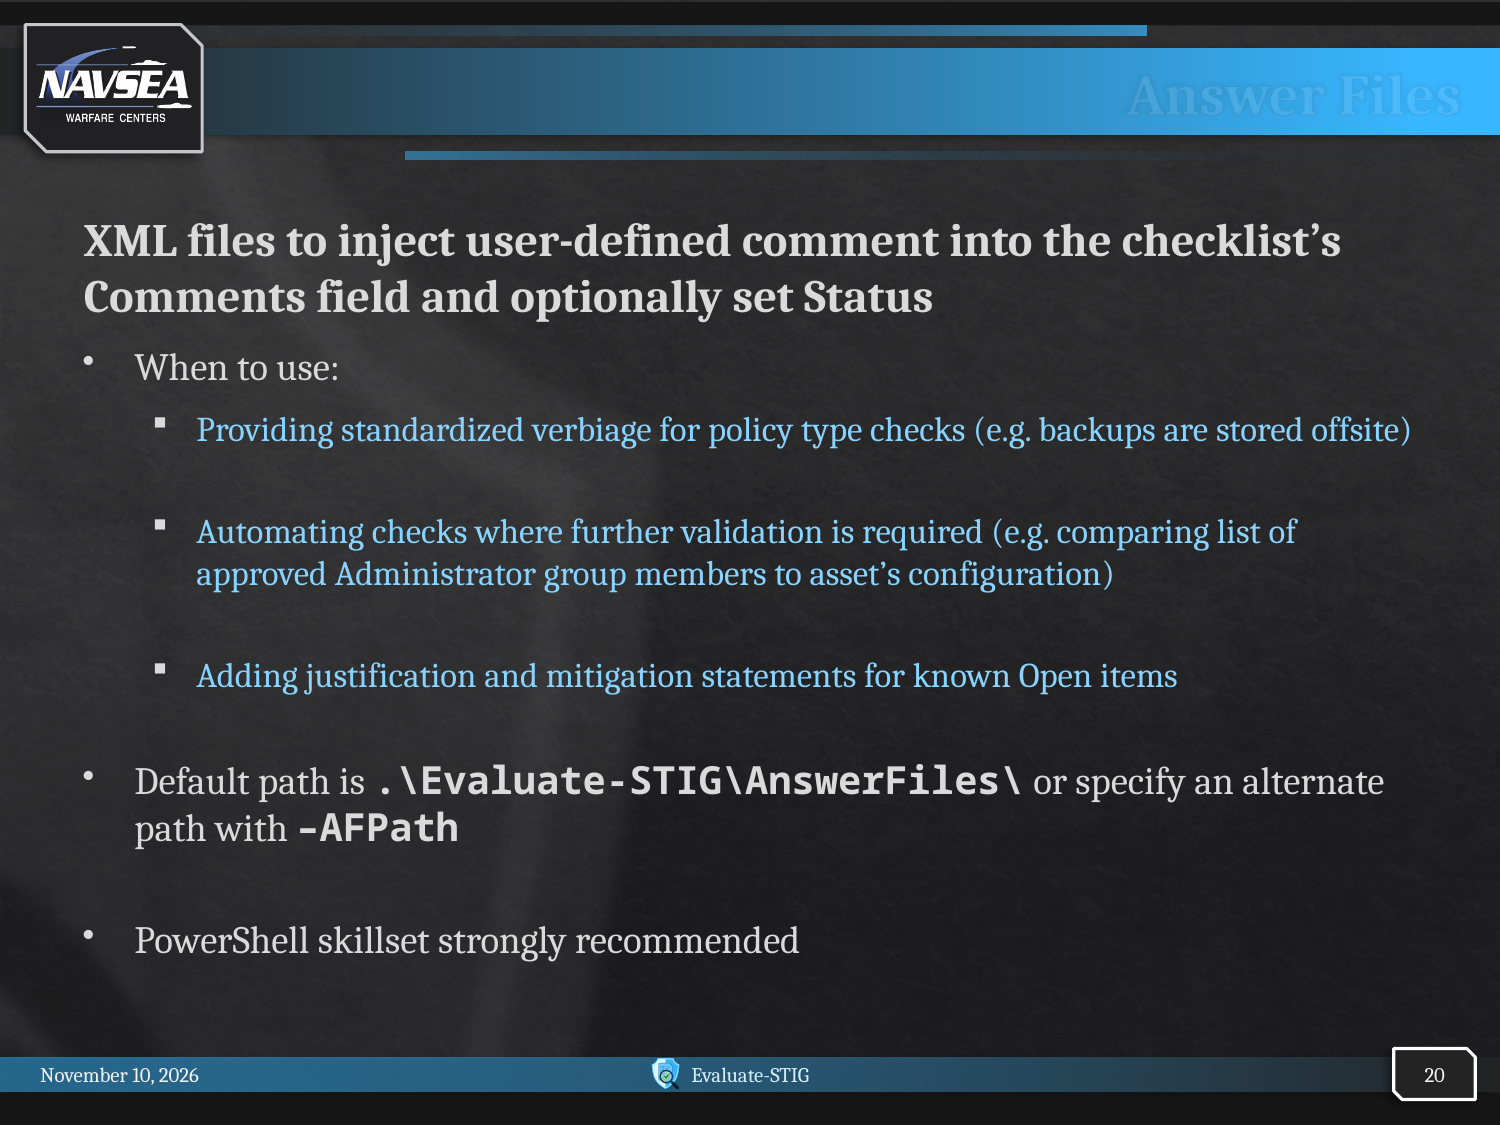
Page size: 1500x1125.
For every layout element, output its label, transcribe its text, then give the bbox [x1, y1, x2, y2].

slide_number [25, 1057, 331, 1092]
slide_number 20 [1393, 1049, 1476, 1100]
list XML files to inject user-defined comment into the checklist’s Comments field and optionally set Status When to use: Providing standardized verbiage for policy type checks (e.g. backups are stored offsite) Automating checks where further validation is required (e.g. comparing list of approved Administrator group members to asset’s configuration) Adding justification and mitigation statements for known Open items Default path is .\Evaluate-STIG\AnswerFiles\ or specify an alternate path with –AFPath PowerShell skillset strongly recommended [62, 202, 1438, 1012]
picture [646, 1054, 685, 1093]
picture [34, 0, 194, 175]
title Answer Files [254, 48, 1476, 135]
